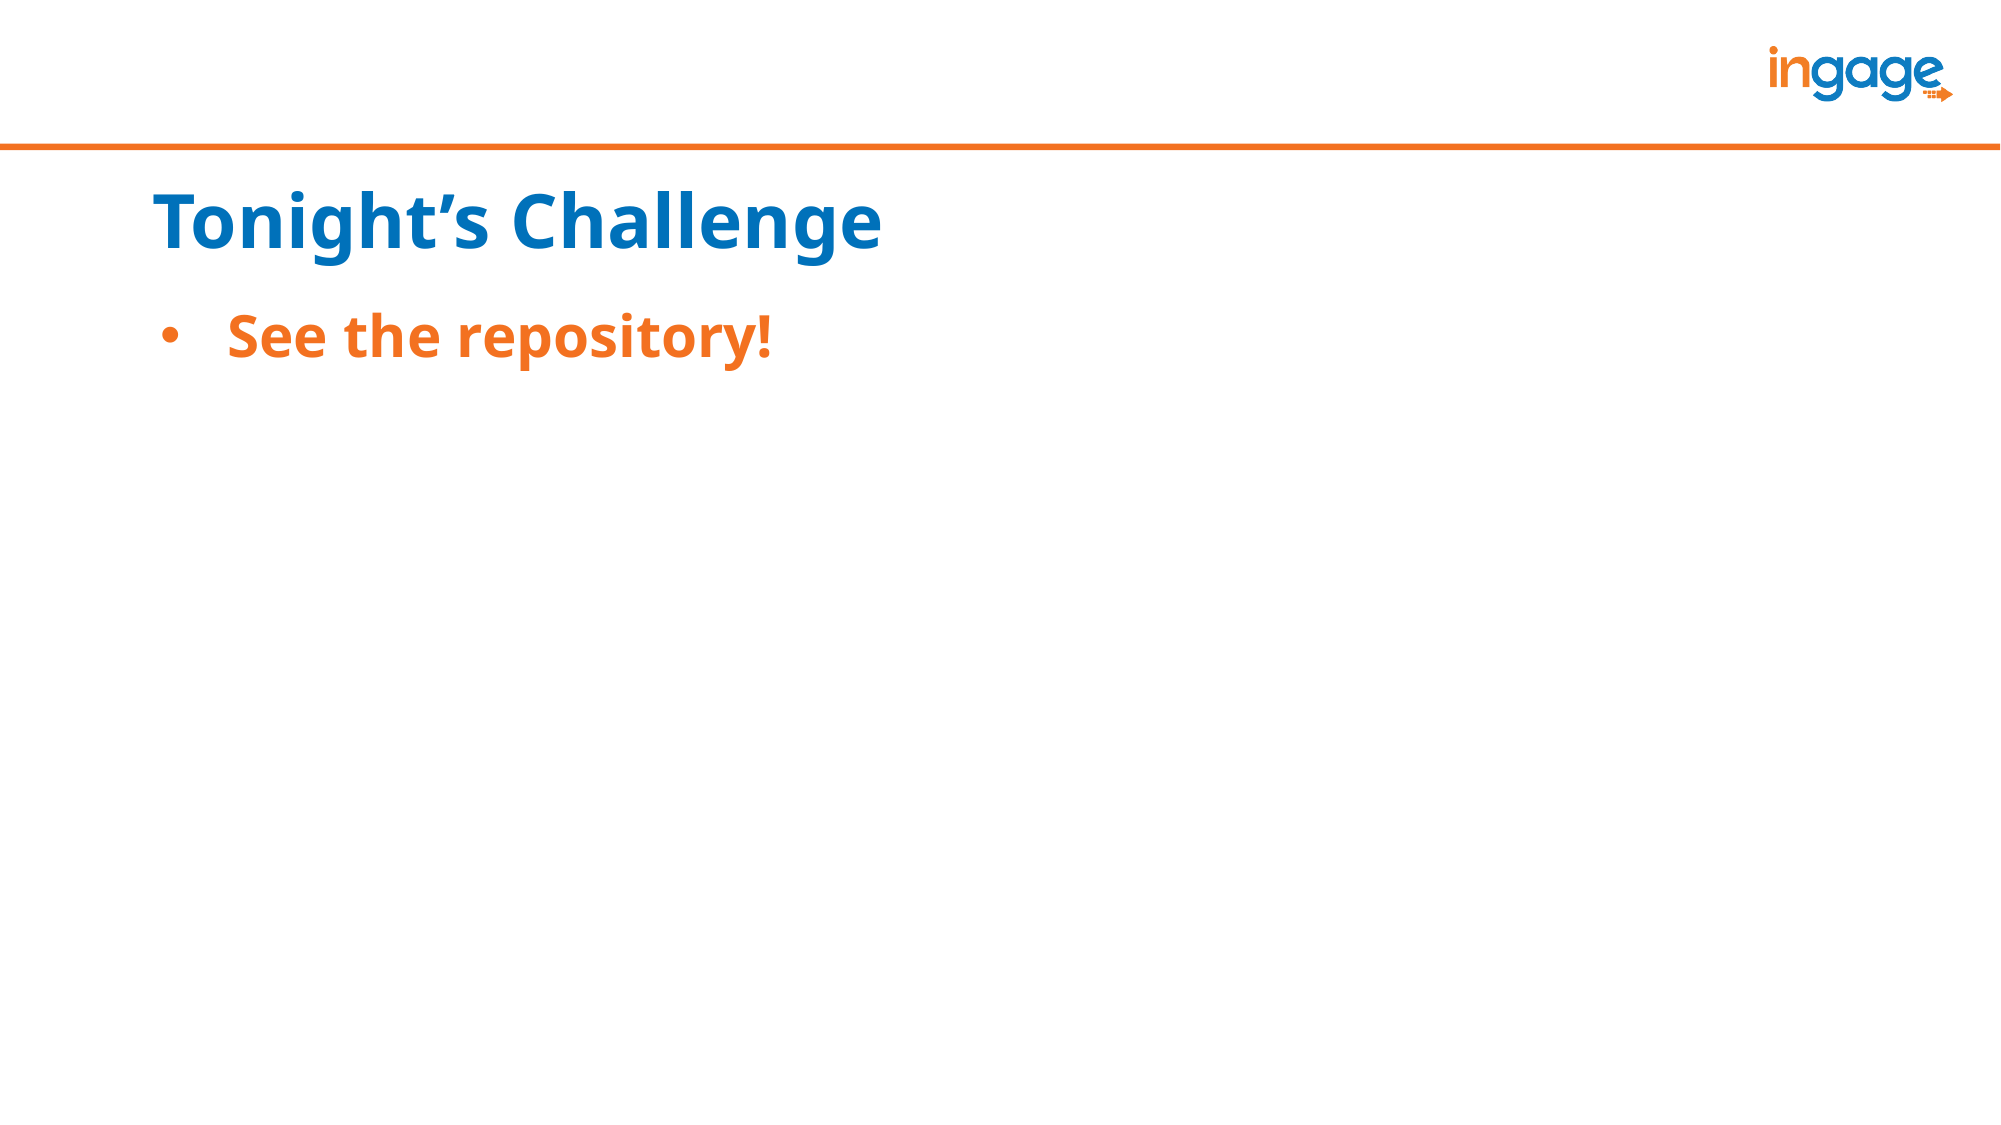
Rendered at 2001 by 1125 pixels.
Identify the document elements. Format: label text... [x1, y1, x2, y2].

picture [1762, 25, 1992, 125]
list See the repository! [137, 299, 1863, 1014]
title Tonight’s Challenge [137, 176, 1863, 299]
